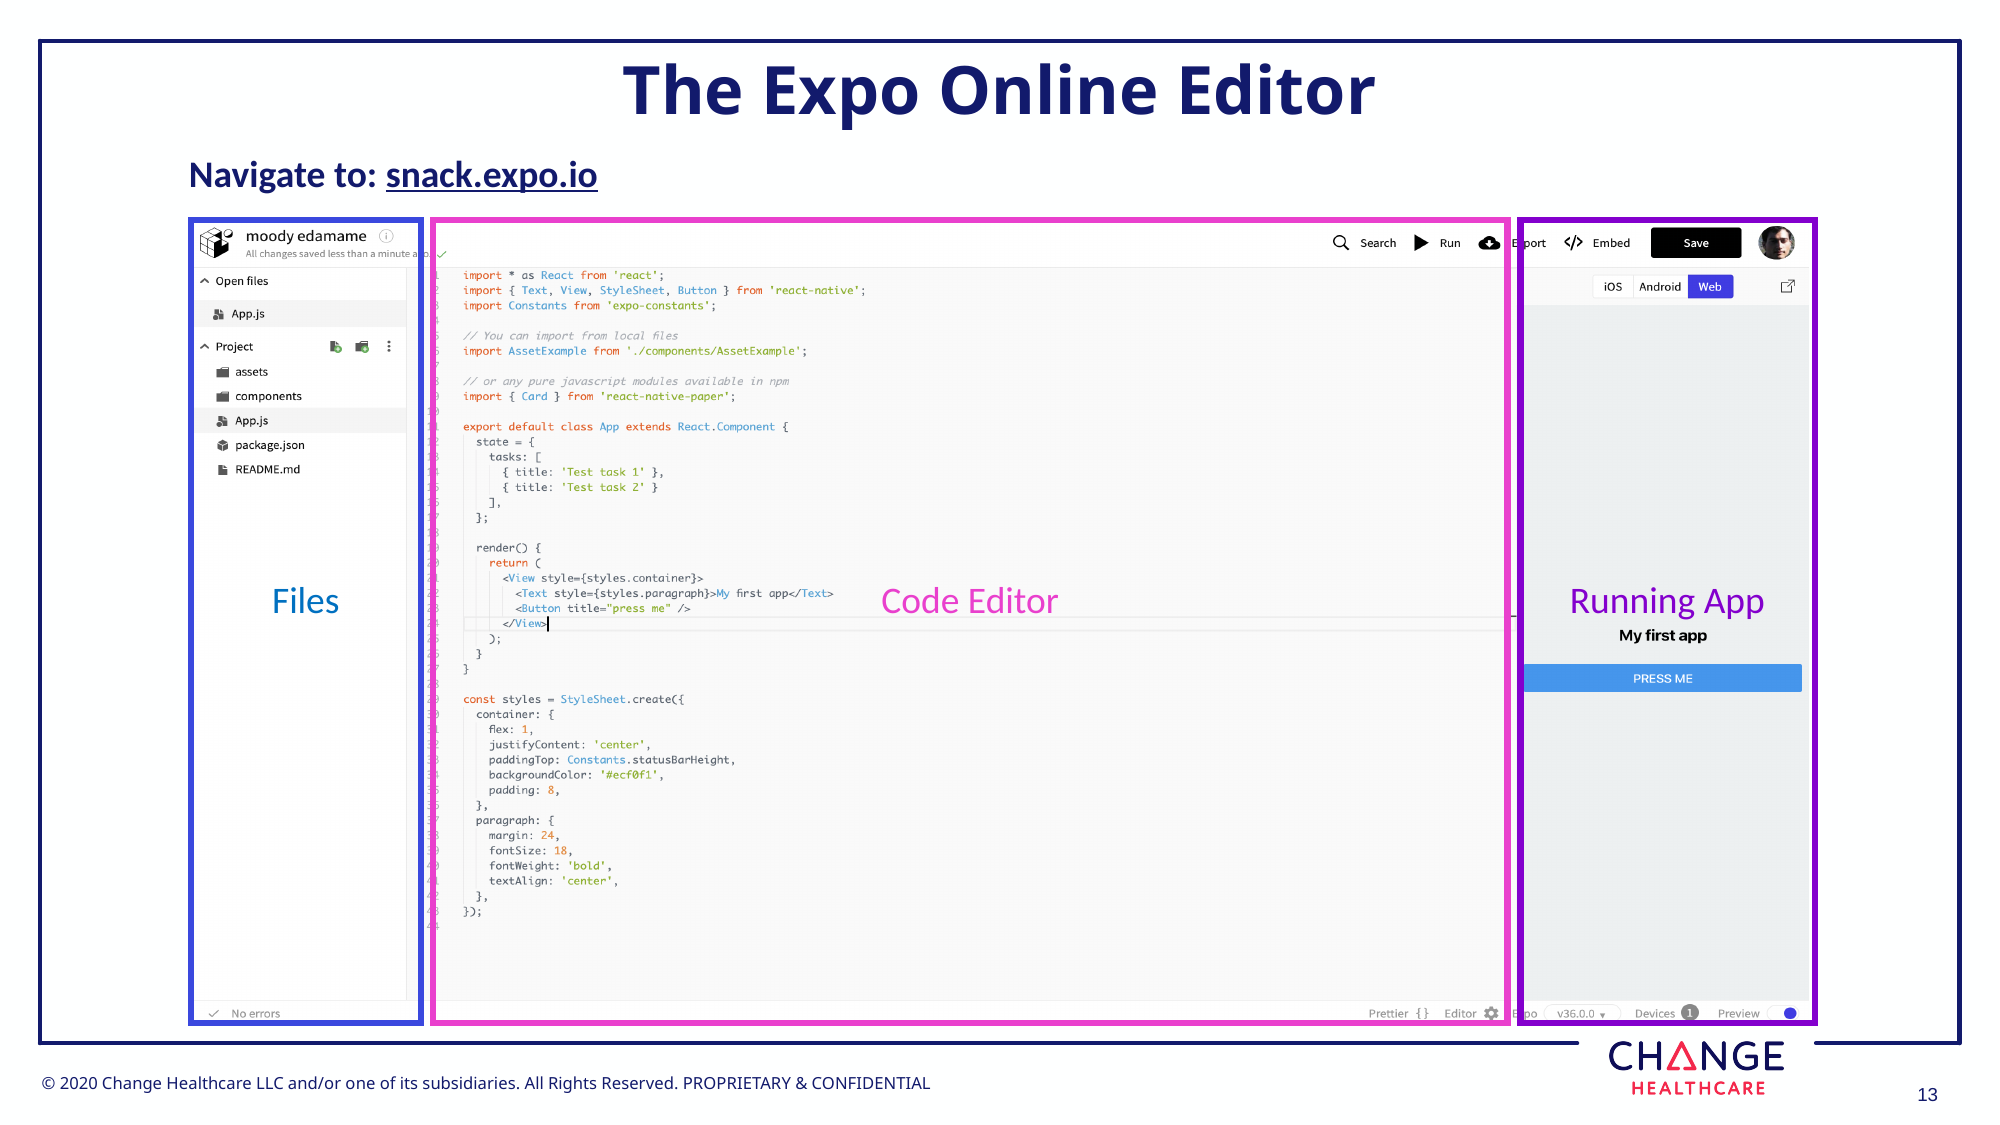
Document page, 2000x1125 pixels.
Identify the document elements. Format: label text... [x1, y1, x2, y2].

picture [190, 219, 1809, 1024]
text_box The Expo Online Editor [7, 36, 1992, 150]
text_box Navigate to: snack.expo.io [174, 142, 614, 203]
picture [1609, 1041, 1784, 1095]
text_box Running App [1809, 219, 1816, 1024]
